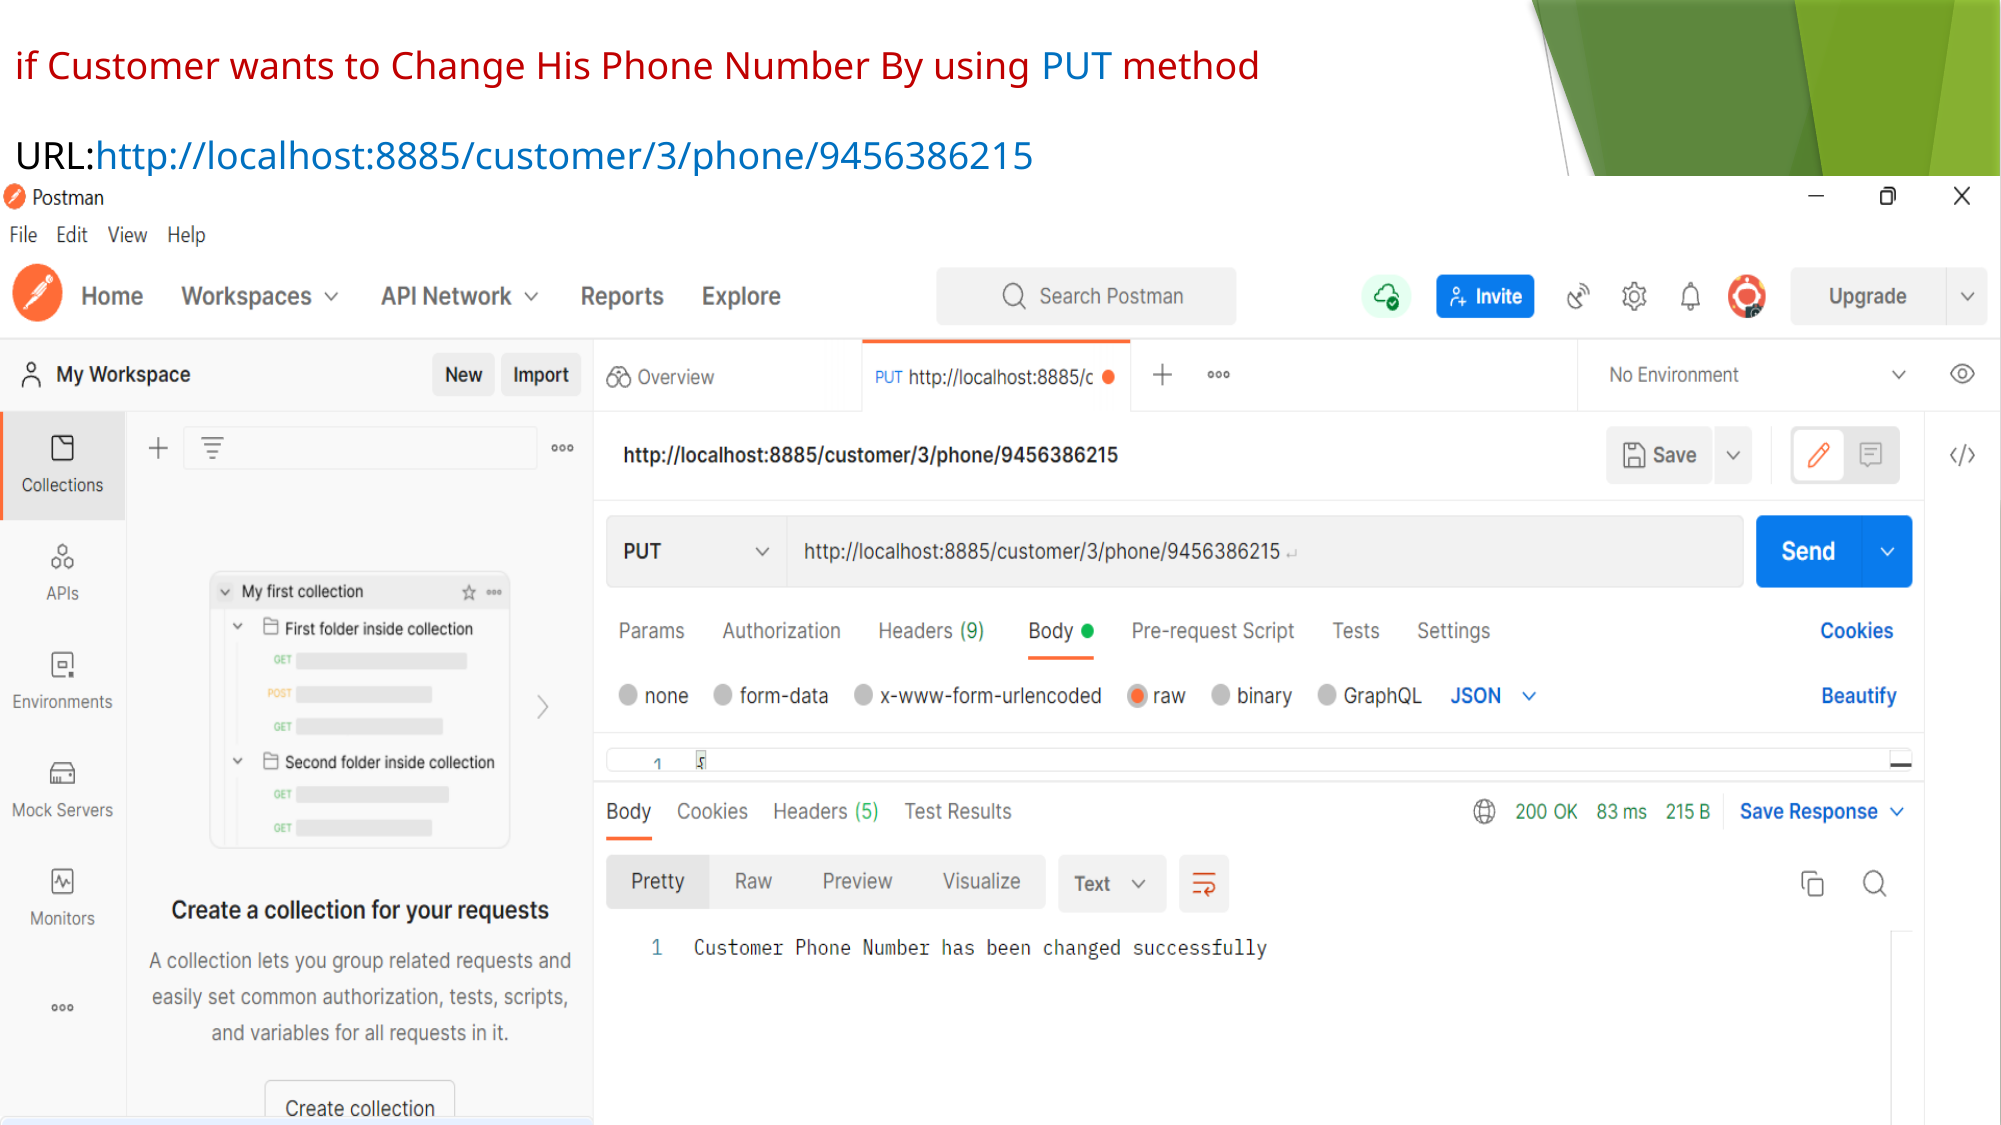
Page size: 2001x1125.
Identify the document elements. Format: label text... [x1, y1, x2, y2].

text_box if Customer wants to Change His Phone Number By using PUT method URL:http://localhost:8885/customer/3/phone/9456386215 [0, 34, 1715, 174]
picture [0, 176, 2000, 1125]
